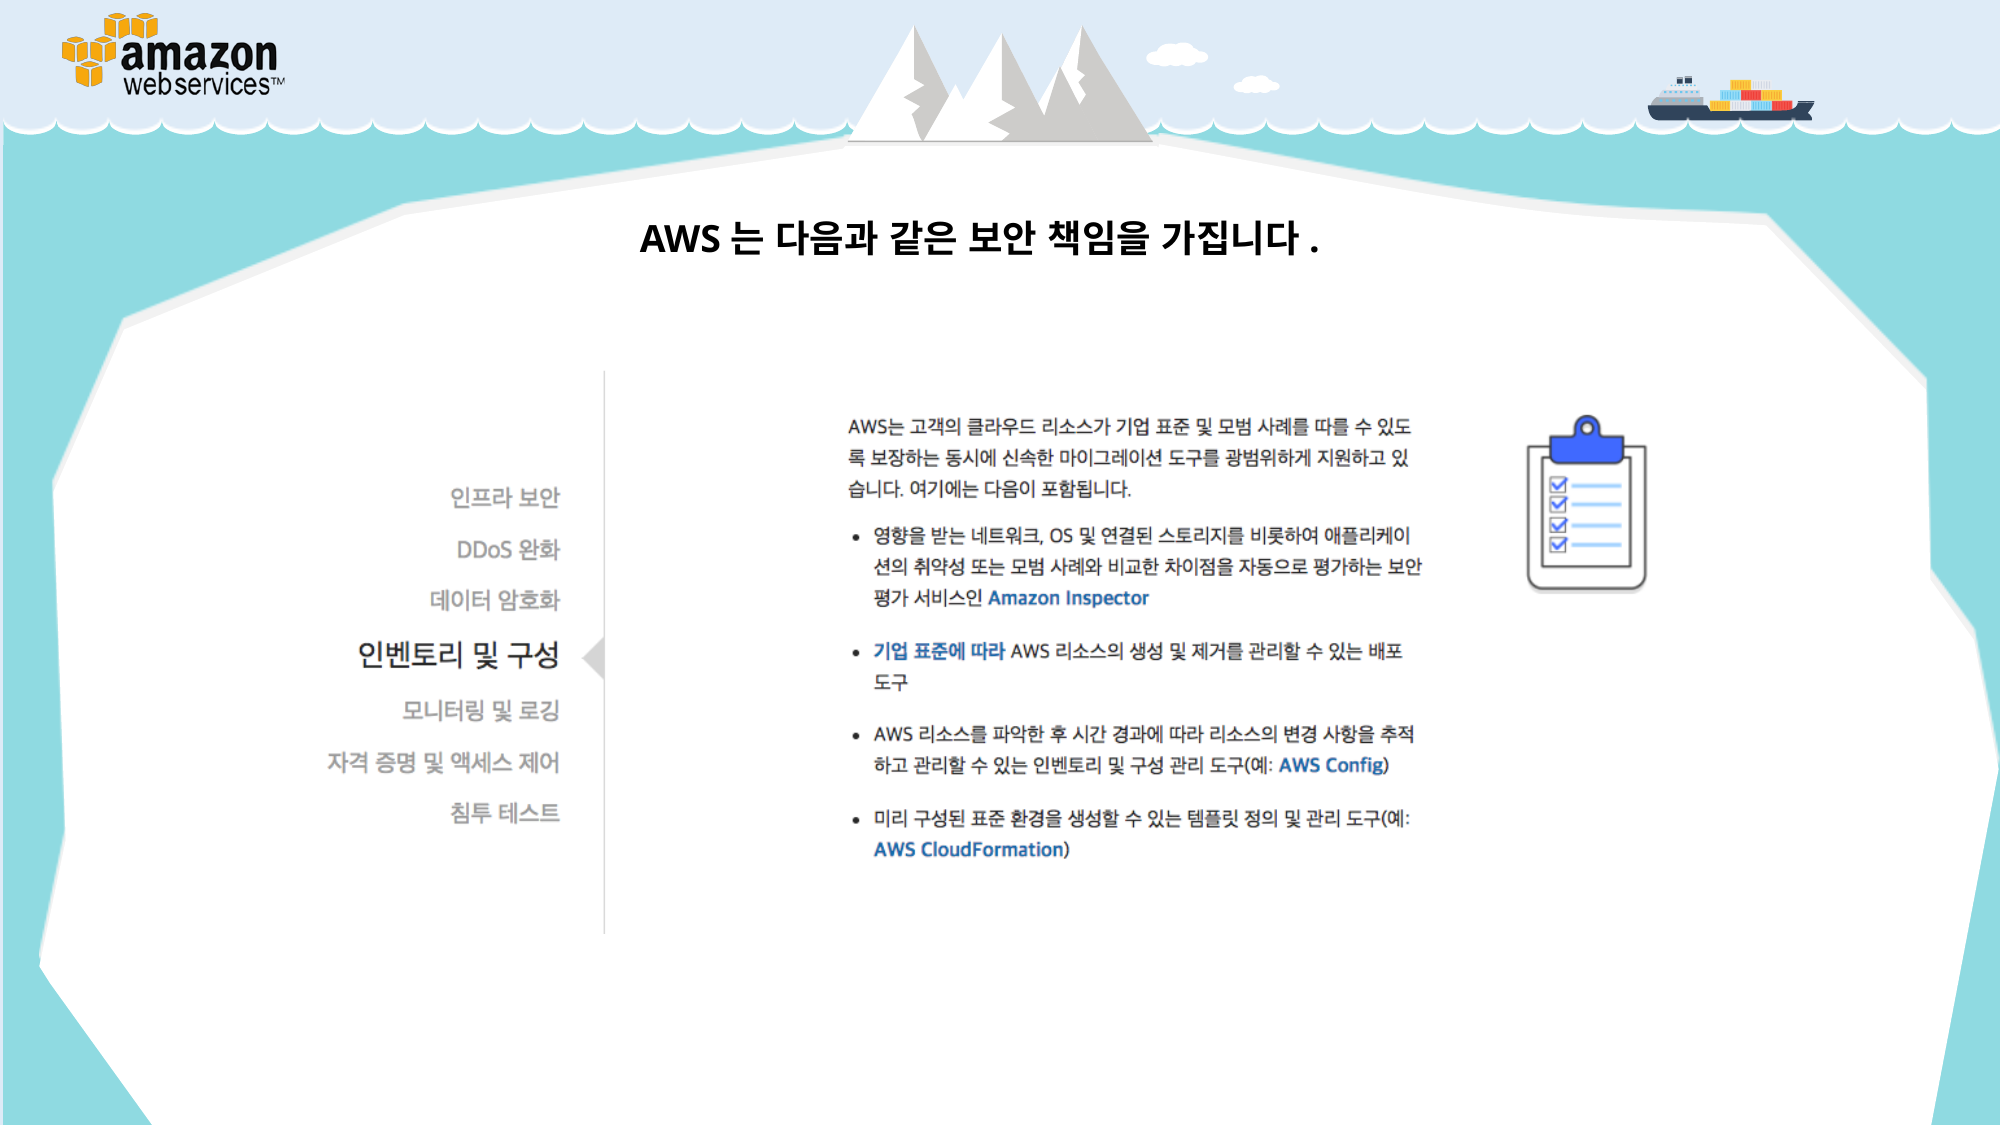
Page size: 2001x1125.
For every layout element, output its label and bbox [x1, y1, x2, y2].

picture [264, 345, 1705, 934]
text_box [1647, 76, 1815, 121]
text_box [3, 121, 2000, 1125]
text_box [847, 24, 1153, 143]
picture [43, 0, 301, 130]
text_box [1233, 75, 1280, 94]
text_box [1153, 42, 1209, 67]
